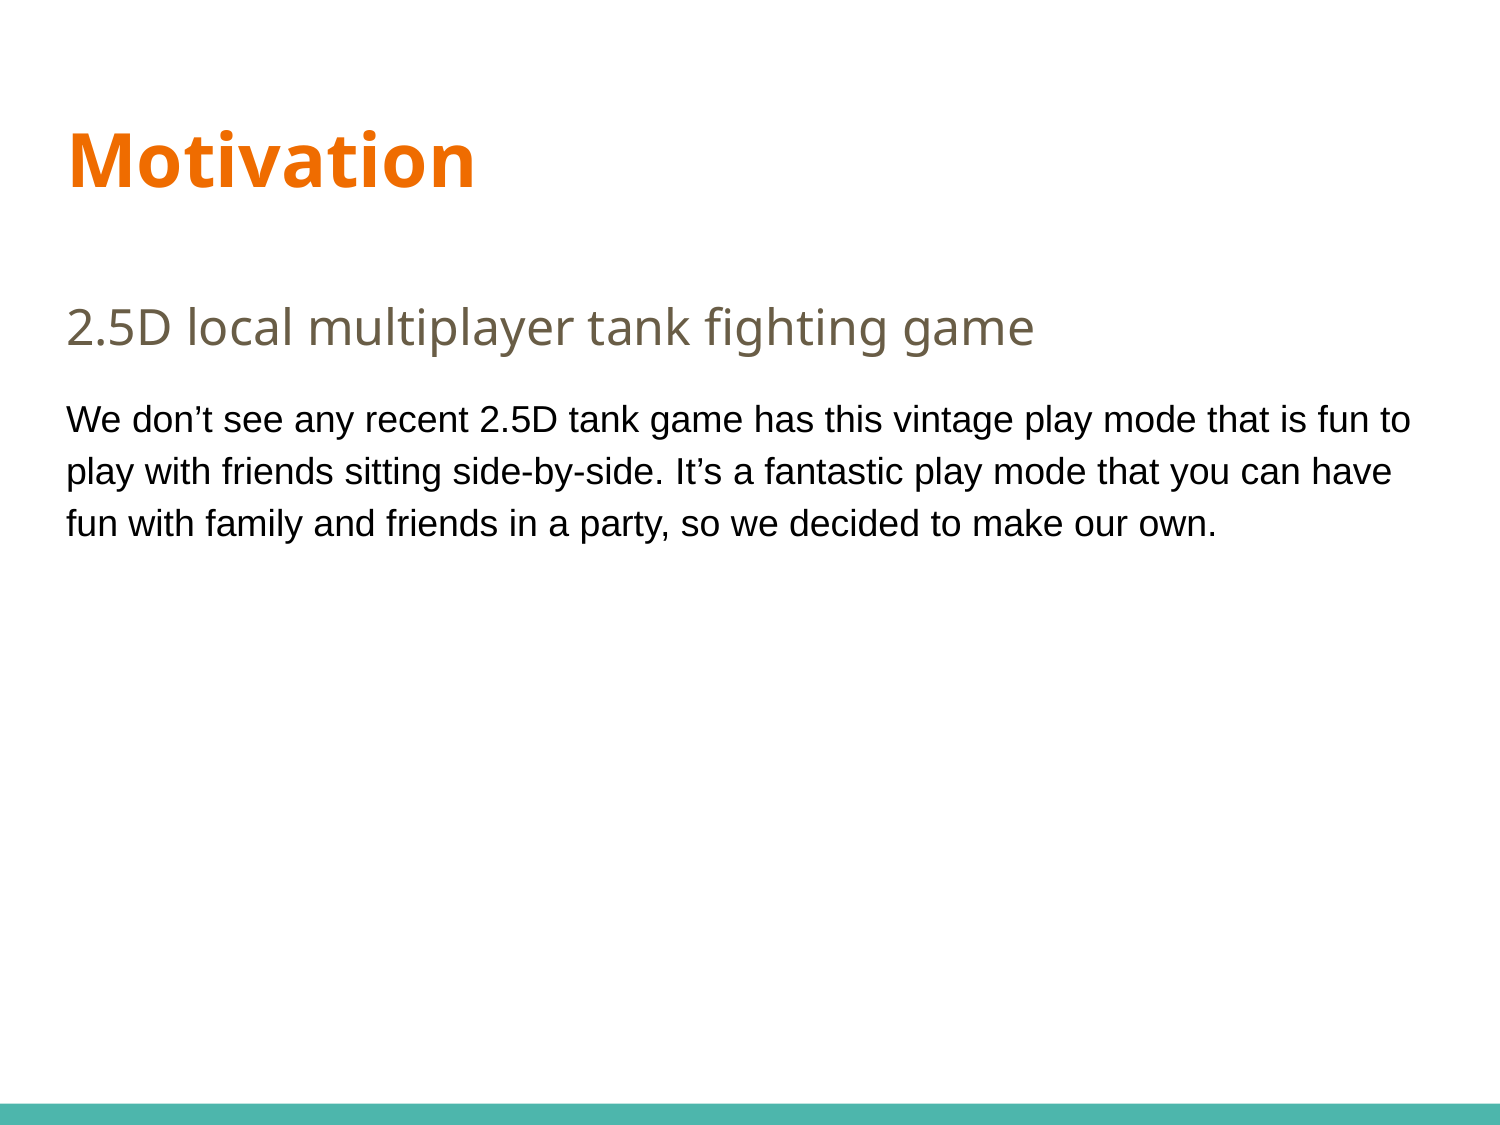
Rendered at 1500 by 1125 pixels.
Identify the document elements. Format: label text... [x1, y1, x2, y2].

list 2.5D local multiplayer tank fighting game We don’t see any recent 2.5D tank game has this vintage play mode that is fun to play with friends sitting side-by-side. It’s a fantastic play mode that you can have fun with family and friends in a party, so we decided to make our own. [51, 271, 1449, 949]
title Motivation [51, 97, 1449, 252]
